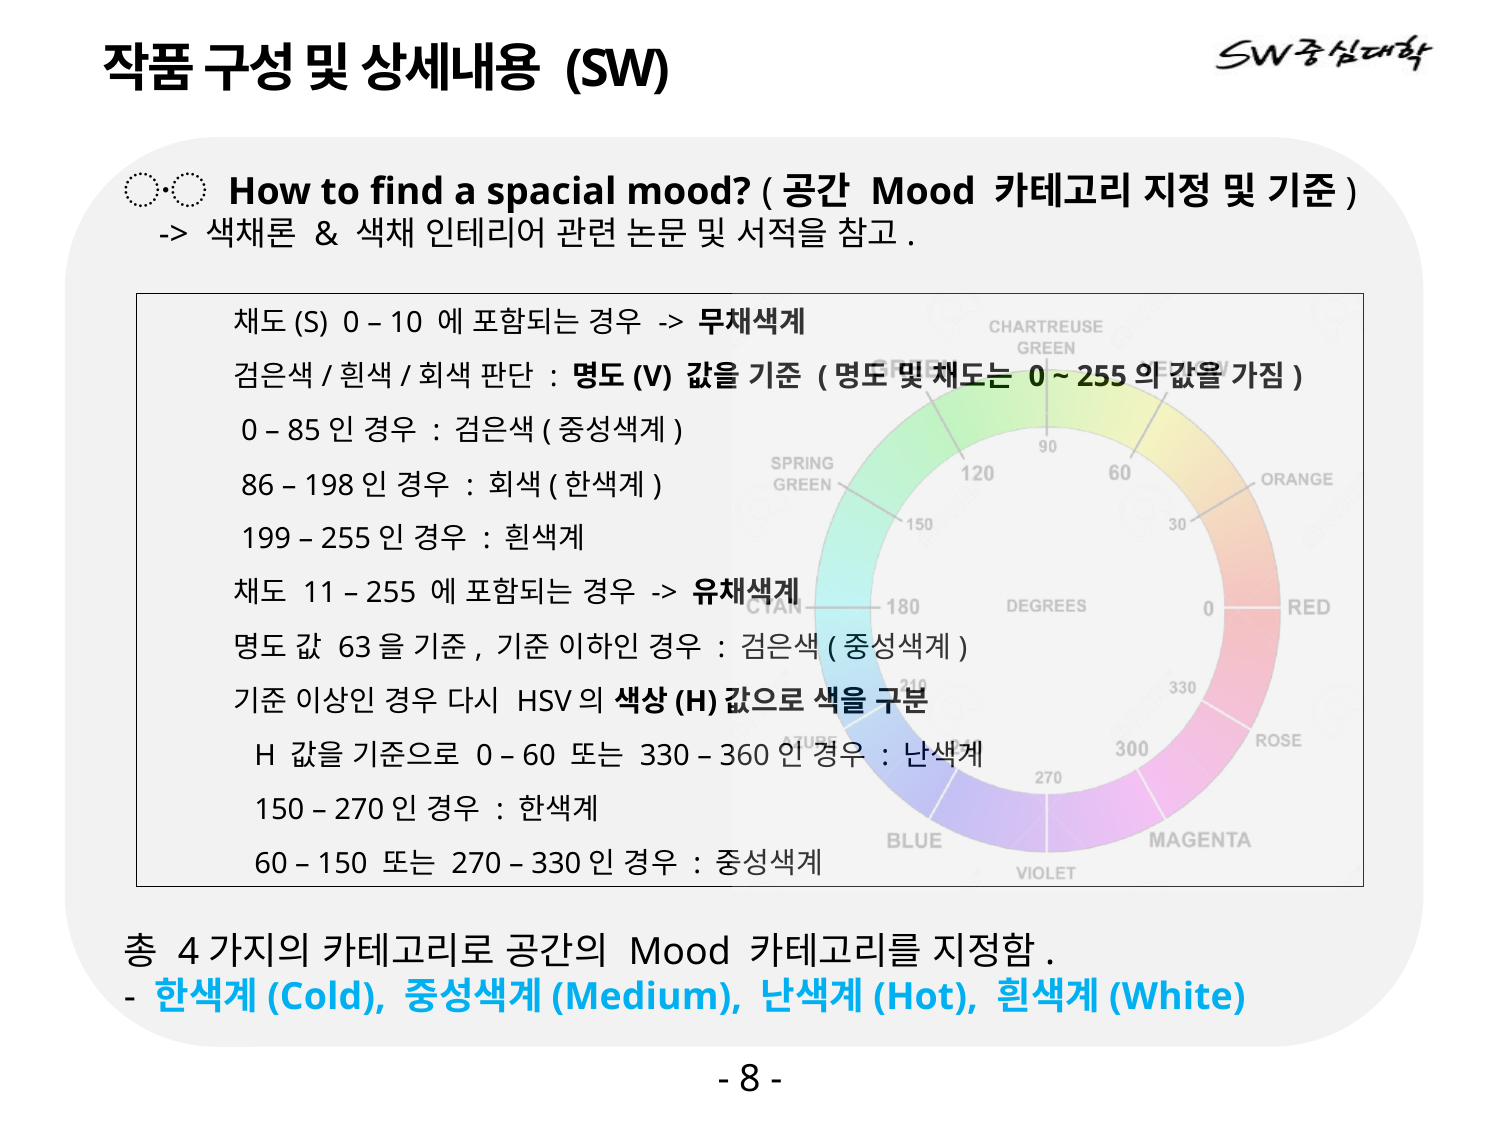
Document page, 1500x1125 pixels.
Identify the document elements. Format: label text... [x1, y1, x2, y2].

text_box 〮 How to find a spacial mood? (공간 Mood 카테고리 지정 및 기준) -> 색채론 & 색채 인테리어 관련 논문 및 서적을 참고. 총 4가지의 카테고리로 공간의 Mood 카테고리를 지정함. - 한색계(Cold), 중성색계(Medium), 난색계(Hot), 흰색계(White) [62, 135, 1426, 1049]
picture [1201, 26, 1448, 83]
text_box 채도(S) 0 – 10 에 포함되는 경우 -> 무채색계 검은색/흰색/회색 판단 : 명도(V) 값을 기준 (명도 및 채도는 0 ~ 255의 값을 가짐) 0 – 85인 경우 : 검은색(중성색계) 86 – 198인 경우 : 회색(한색계) 199 – 255인 경우 : 흰색계 채도 11 – 255 에 포함되는 경우 -> 유채색계 명도 값 63을 기준, 기준 이하인 경우 : 검은색(중성색계) 기준 이상인 경우 다시 HSV의 색상(H)값으로 색을 구분 H 값을 기준으로 0 – 60 또는 330 – 360인 경우 : 난색계 150 – 270인 경우 : 한색계 60 – 150 또는 270 – 330인 경우 : 중성색계 [136, 293, 730, 887]
picture [731, 293, 1365, 891]
text_box 작품 구성 및 상세내용 (SW) [88, 26, 686, 105]
text_box - 8 - [661, 1046, 839, 1107]
text_box [39, 100, 1461, 1084]
